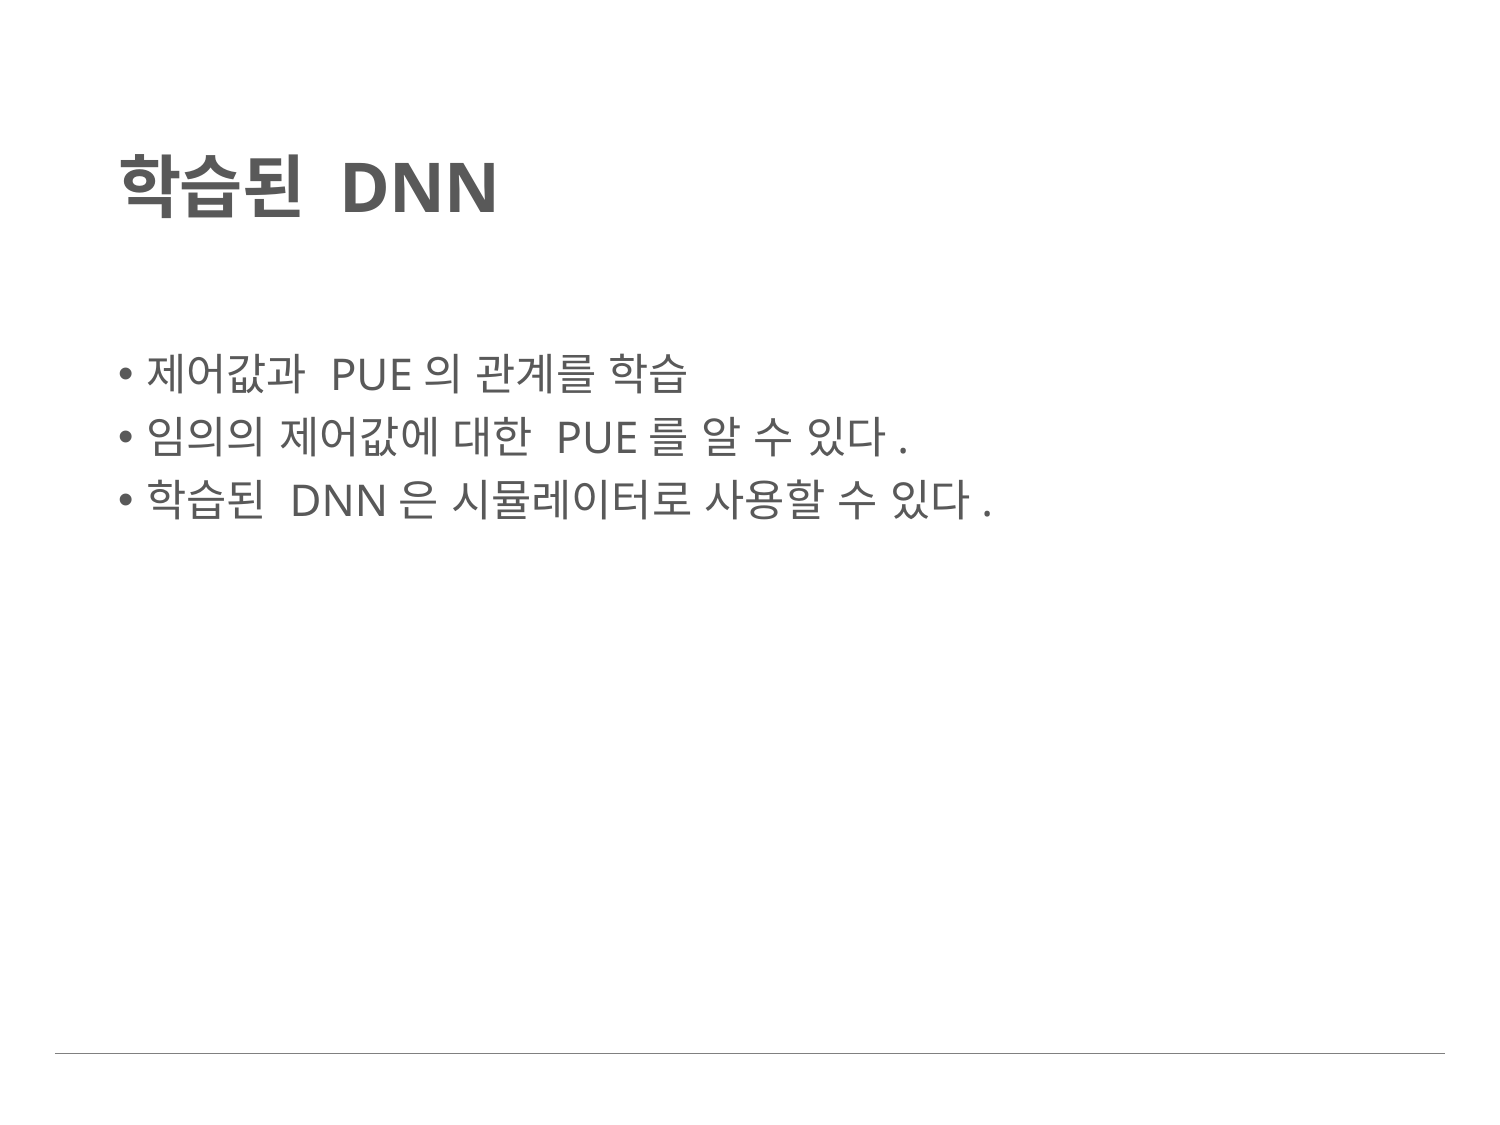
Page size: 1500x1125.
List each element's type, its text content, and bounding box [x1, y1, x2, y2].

list 제어값과 PUE의 관계를 학습 임의의 제어값에 대한 PUE를 알 수 있다. 학습된 DNN은 시뮬레이터로 사용할 수 있다. [103, 345, 1397, 1059]
title 학습된 DNN [103, 137, 1397, 244]
